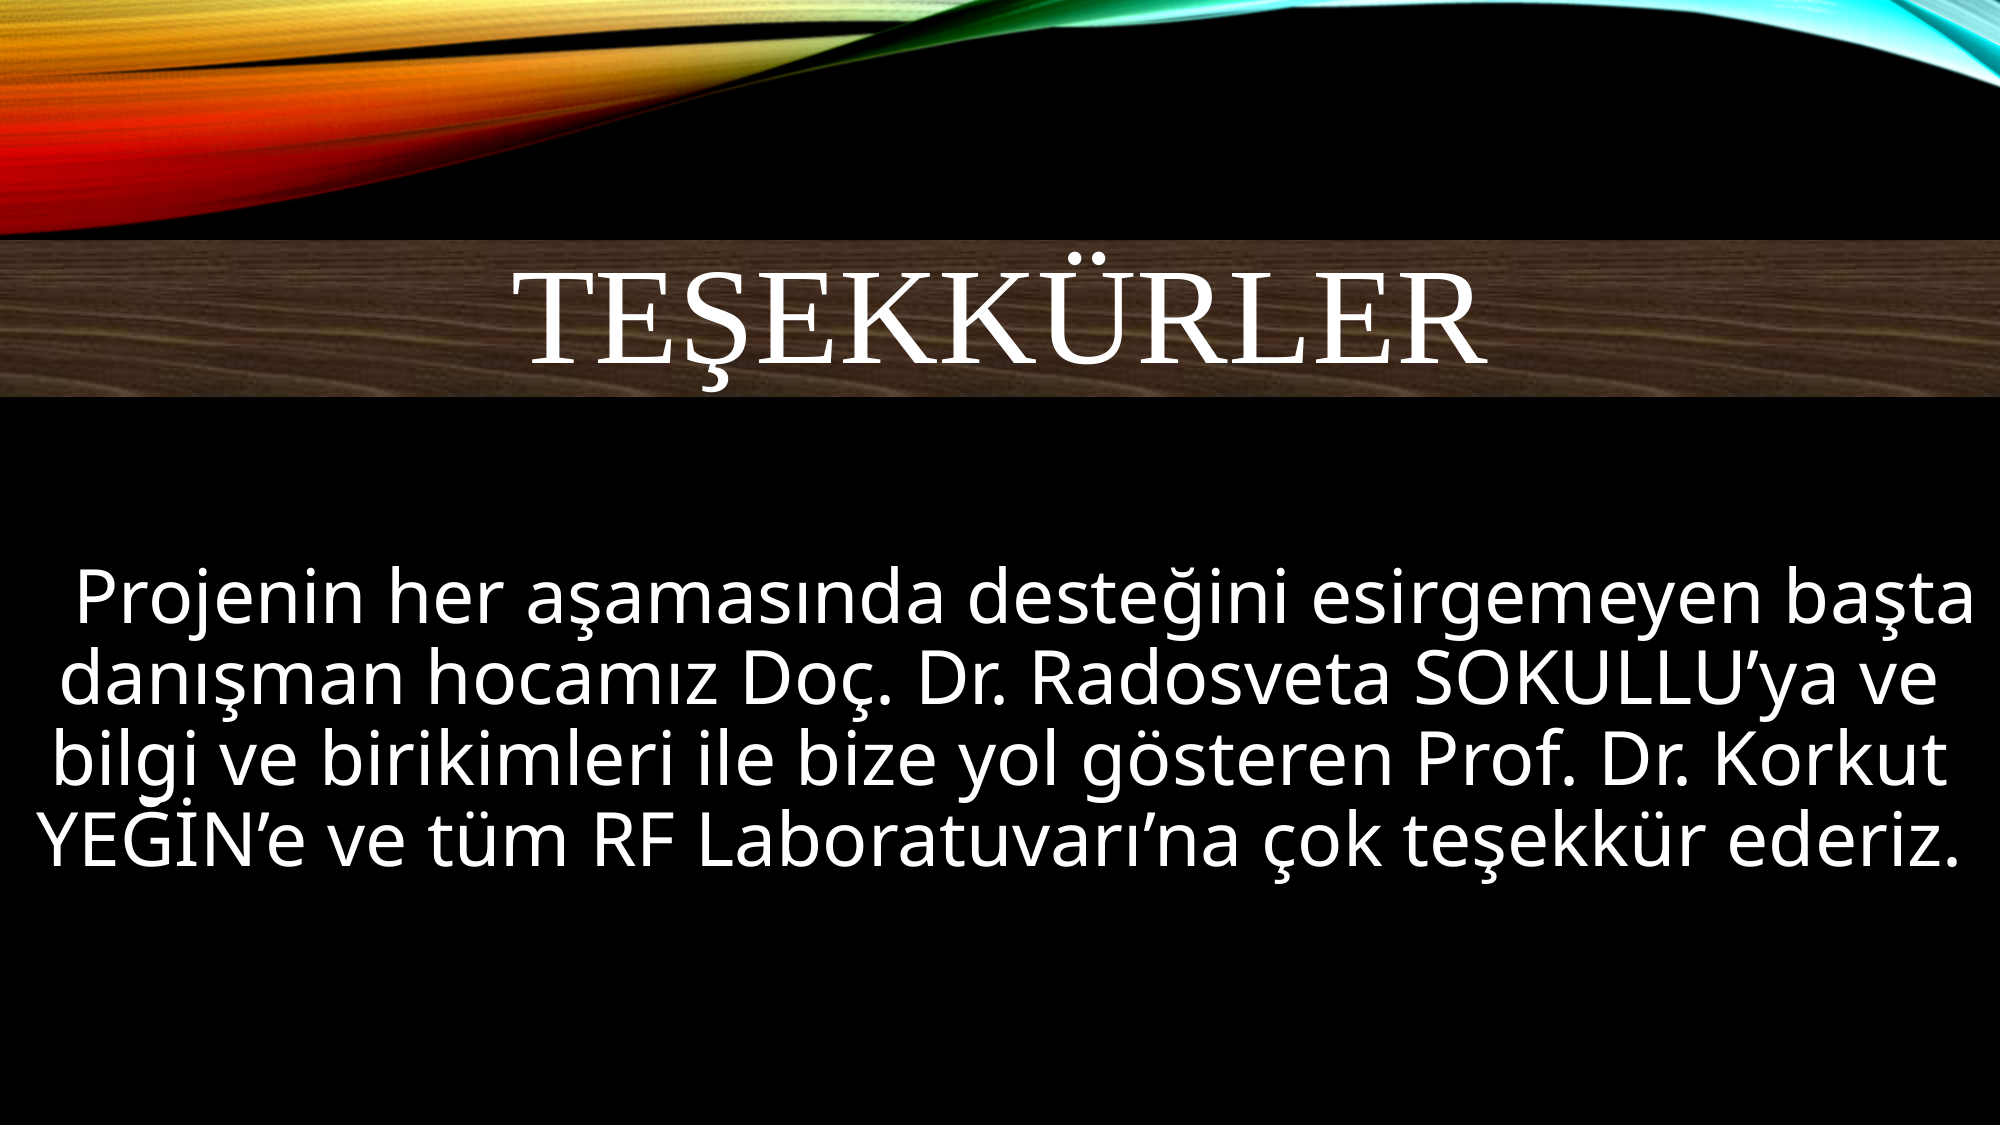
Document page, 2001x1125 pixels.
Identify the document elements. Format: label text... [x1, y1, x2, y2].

picture [0, 0, 2000, 237]
list Projenin her aşamasında desteğini esirgemeyen başta danışman hocamız Doç. Dr. Radosveta SOKULLU’ya ve bilgi ve birikimleri ile bize yol gösteren Prof. Dr. Korkut YEĞİN’e ve tüm RF Laboratuvarı’na çok teşekkür ederiz. [0, 551, 2000, 1075]
title TEŞEKKÜRLER [0, 240, 2000, 397]
